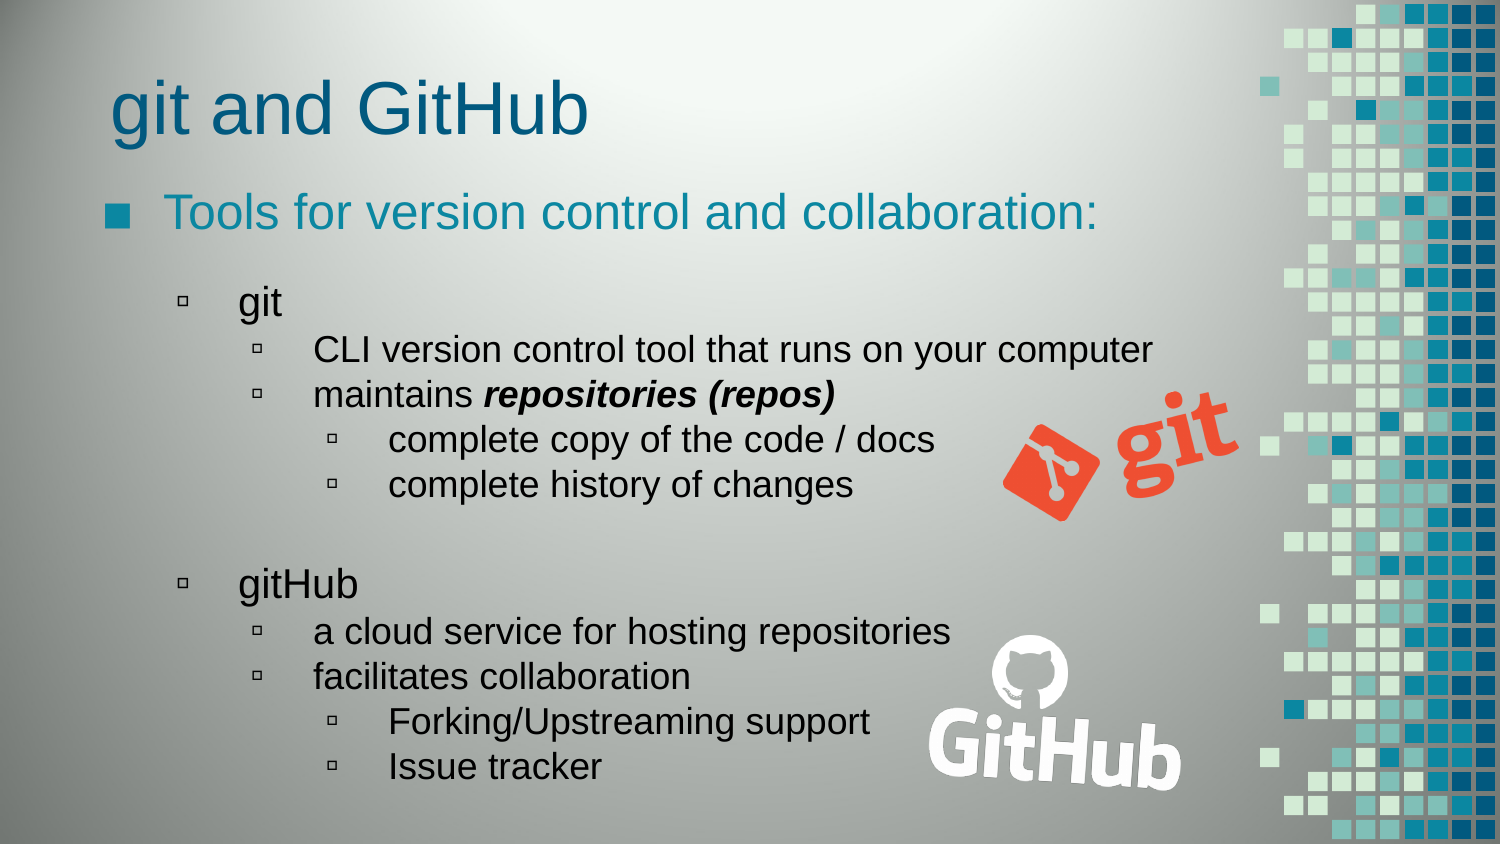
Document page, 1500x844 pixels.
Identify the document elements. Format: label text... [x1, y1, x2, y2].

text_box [909, 633, 1202, 810]
picture [0, 0, 1500, 844]
title git and GitHub [95, 24, 1205, 164]
list Tools for version control and collaboration: git CLI version control tool that runs on your computer maintains repositories (repos) complete copy of the code / docs complete history of changes gitHub a cloud service for hosting repositories facilitates collaboration Forking/Upstreaming support Issue tracker [73, 164, 1255, 726]
